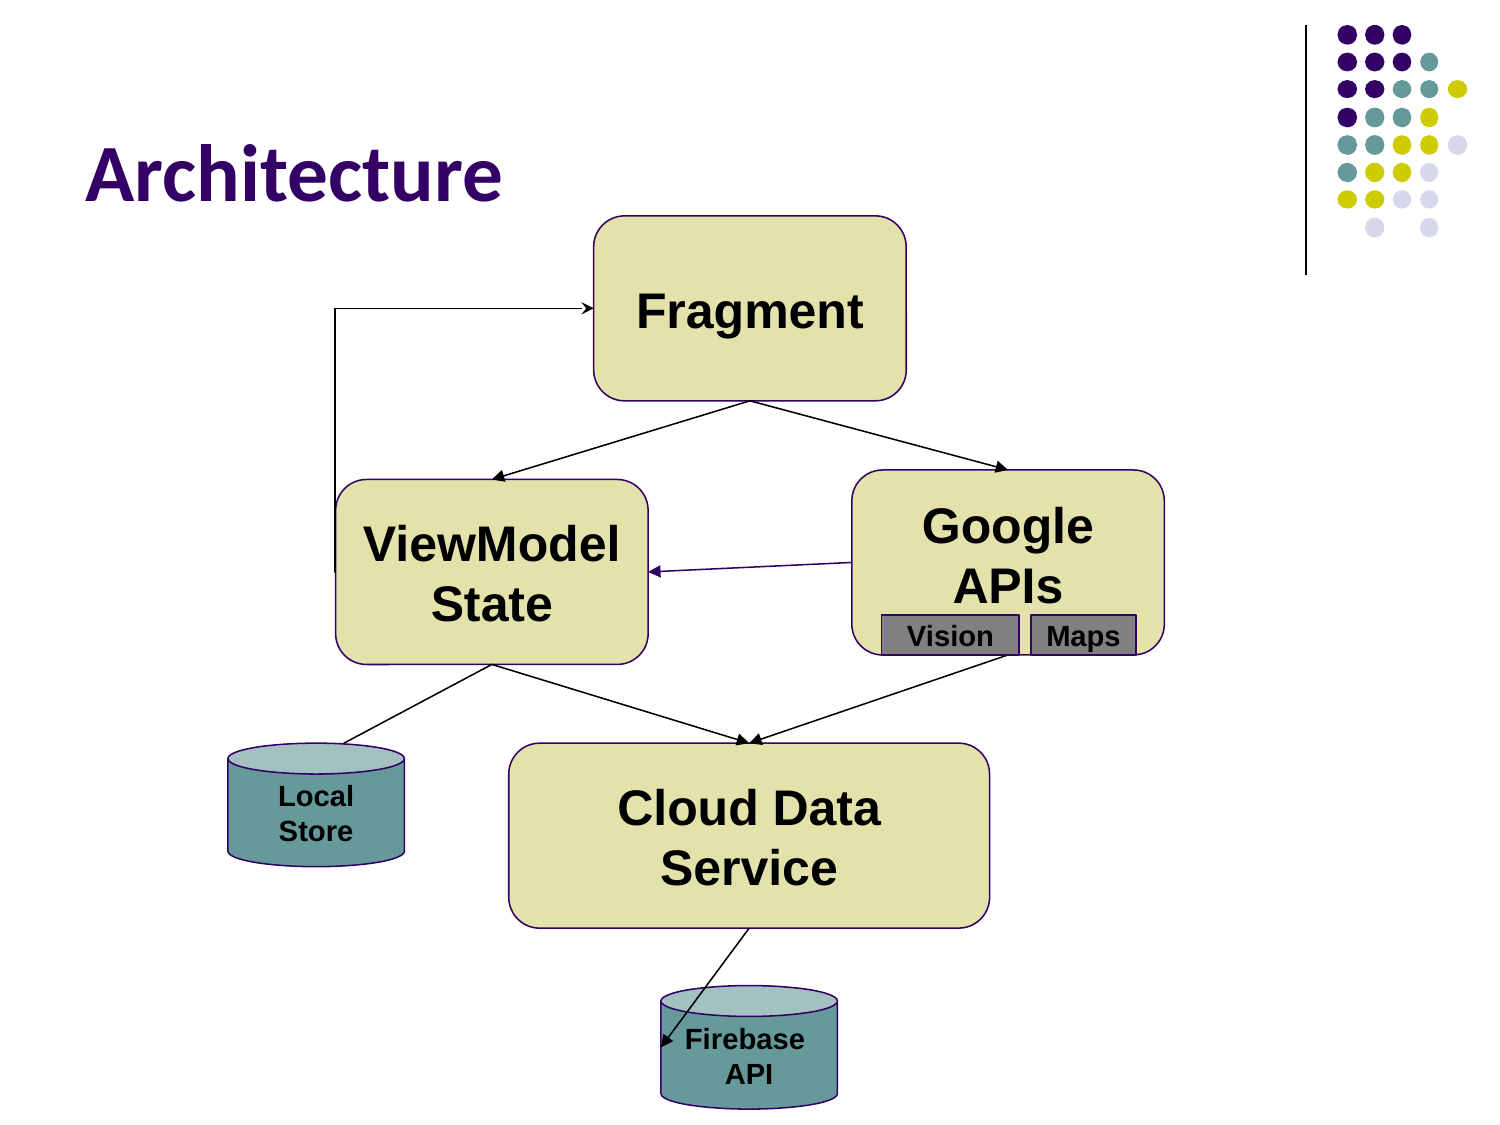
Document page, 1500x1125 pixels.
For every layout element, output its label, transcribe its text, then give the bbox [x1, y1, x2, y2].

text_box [748, 654, 1009, 744]
text_box Firebase API [660, 985, 838, 1110]
text_box Cloud Data Service [508, 752, 990, 929]
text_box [749, 400, 1009, 471]
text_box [647, 562, 852, 573]
text_box Maps [1030, 614, 1137, 655]
text_box Google APIs [851, 469, 1165, 655]
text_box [598, 400, 751, 480]
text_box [495, 664, 743, 744]
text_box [335, 308, 594, 573]
text_box Fragment [593, 215, 907, 399]
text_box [315, 664, 493, 744]
text_box Local Store [227, 743, 405, 867]
text_box Vision [881, 614, 1020, 655]
title Architecture [70, 12, 1309, 226]
text_box ViewModel State [335, 488, 649, 662]
